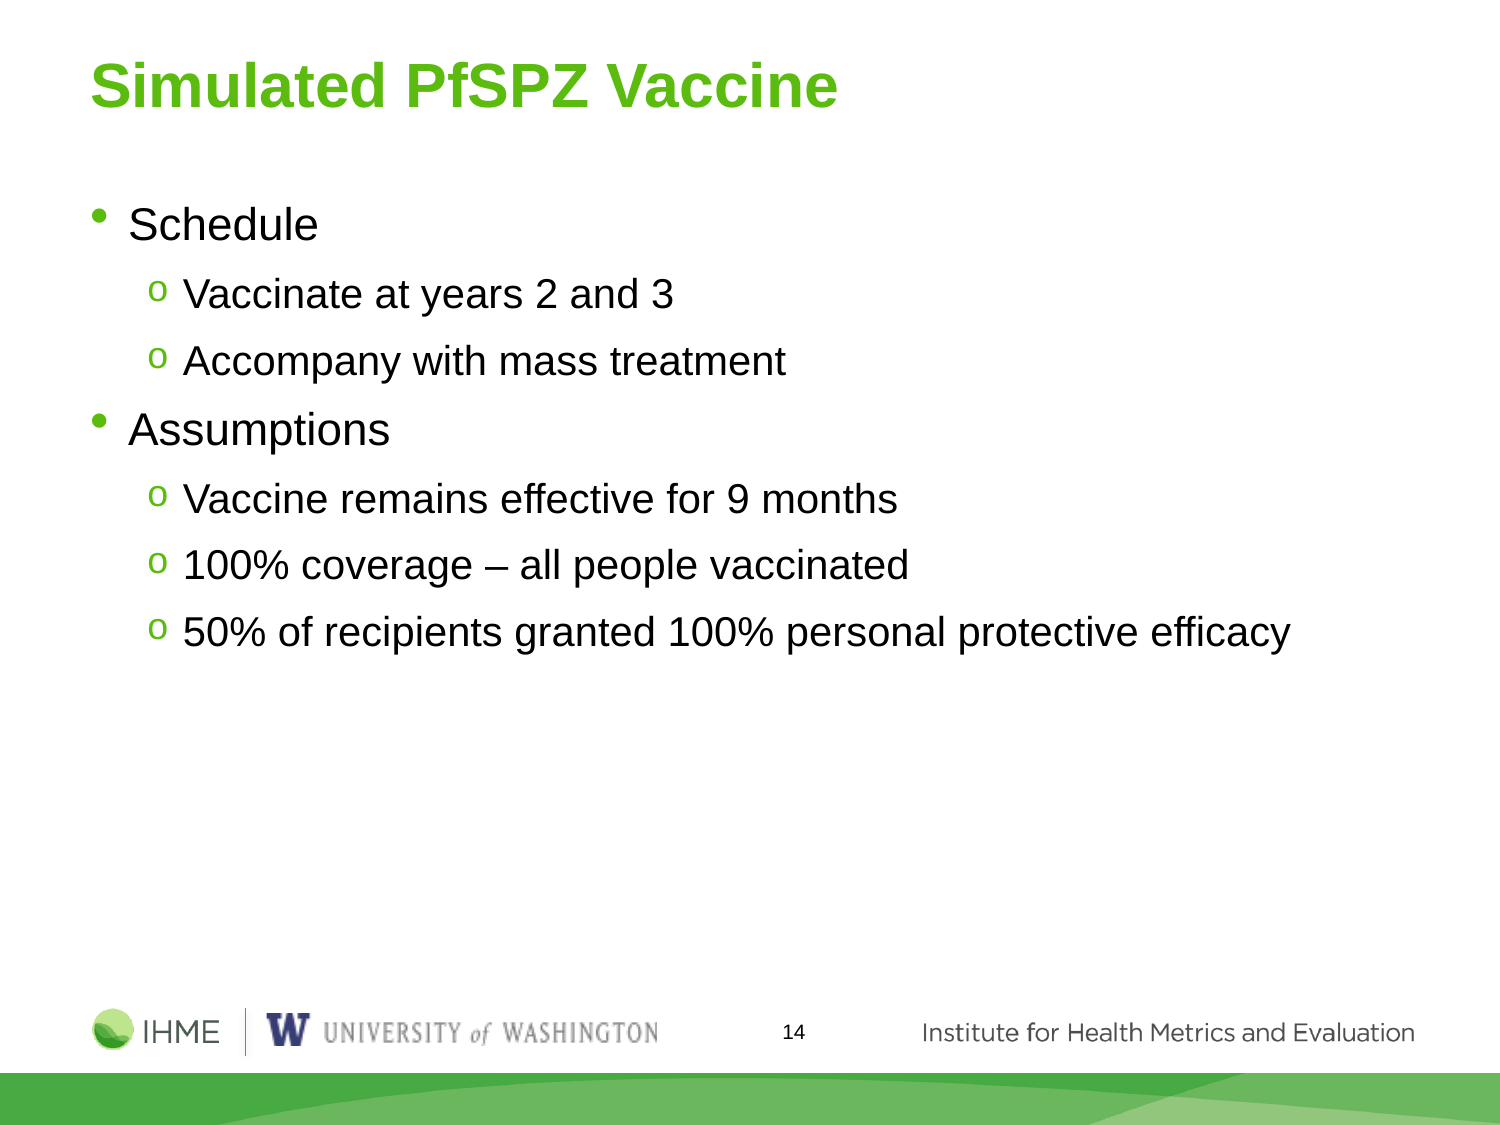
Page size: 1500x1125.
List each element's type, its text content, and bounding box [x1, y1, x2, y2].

title Simulated PfSPZ Vaccine [75, 37, 1419, 128]
list Schedule Vaccinate at years 2 and 3 Accompany with mass treatment Assumptions Vaccine remains effective for 9 months 100% coverage – all people vaccinated 50% of recipients granted 100% personal protective efficacy [75, 187, 1425, 914]
picture [92, 1008, 219, 1050]
slide_number 14 [765, 1011, 822, 1052]
picture [915, 1015, 1420, 1047]
picture [0, 1073, 1500, 1125]
